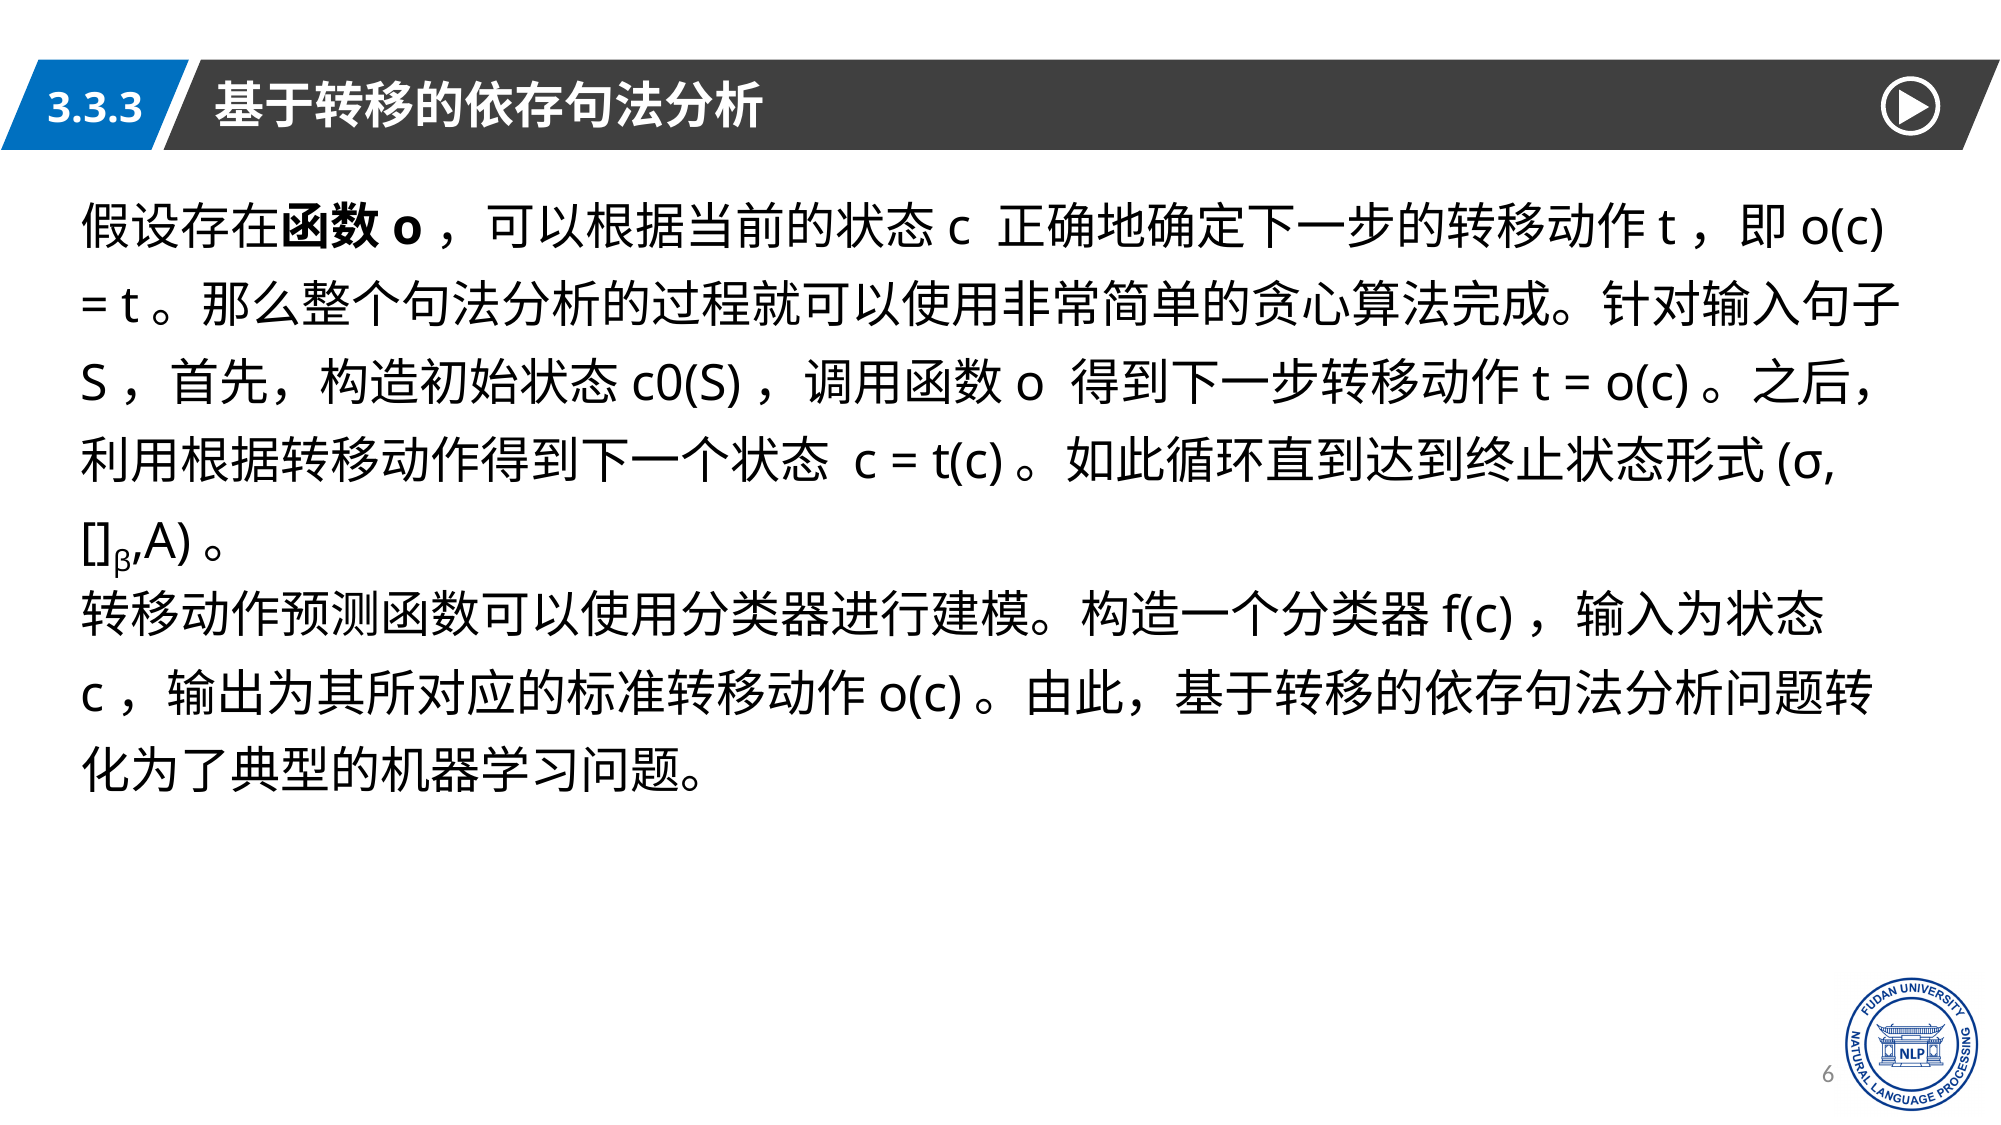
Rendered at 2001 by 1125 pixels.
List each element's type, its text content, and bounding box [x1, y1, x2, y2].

text_box 3.3.3 [26, 73, 164, 138]
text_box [1883, 78, 1939, 134]
text_box 假设存在函数o，可以根据当前的状态c 正确地确定下一步的转移动作t，即o(c) = t。那么整个句法分析的过程就可以使用非常简单的贪心算法完成。针对输入句子S，首先，构造初始状态c0(S)，调用函数o 得到下一步转移动作t = o(c)。之后，利用根据转移动作得到下一个状态 c = t(c)。如此循环直到达到终止状态形式(σ, []β,A)。 [65, 168, 1938, 557]
slide_number 67 [1412, 1042, 1863, 1103]
text_box [32, 59, 189, 120]
text_box 基于转移的依存句法分析 [199, 66, 780, 142]
text_box 转移动作预测函数可以使用分类器进行建模。构造一个分类器f(c)，输入为状态c，输出为其所对应的标准转移动作o(c)。由此，基于转移的依存句法分析问题转化为了典型的机器学习问题。 [65, 557, 1938, 885]
text_box [163, 59, 2000, 150]
text_box [1, 89, 157, 150]
picture [1834, 972, 1985, 1117]
